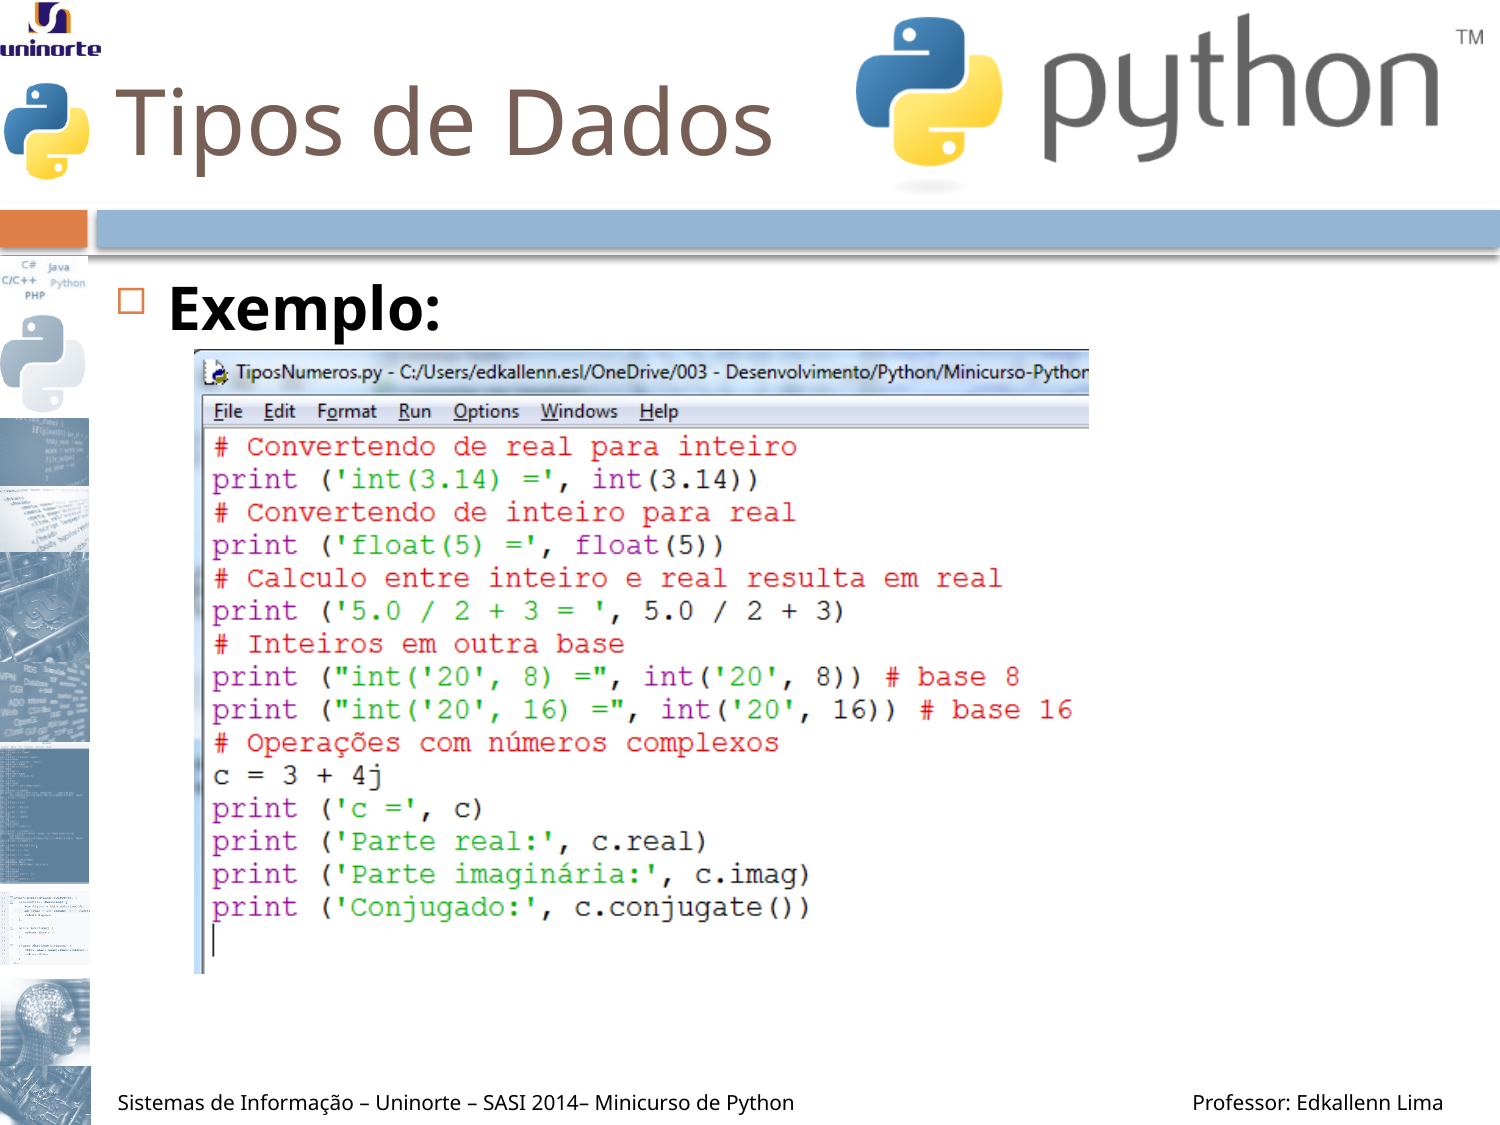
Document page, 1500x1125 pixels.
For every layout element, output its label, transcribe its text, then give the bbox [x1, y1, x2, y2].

picture [194, 349, 1089, 974]
picture [855, 12, 1483, 196]
picture [4, 80, 95, 183]
title Tipos de Dados [100, 37, 851, 200]
picture [0, 2, 101, 56]
list Exemplo: [100, 262, 1459, 1059]
